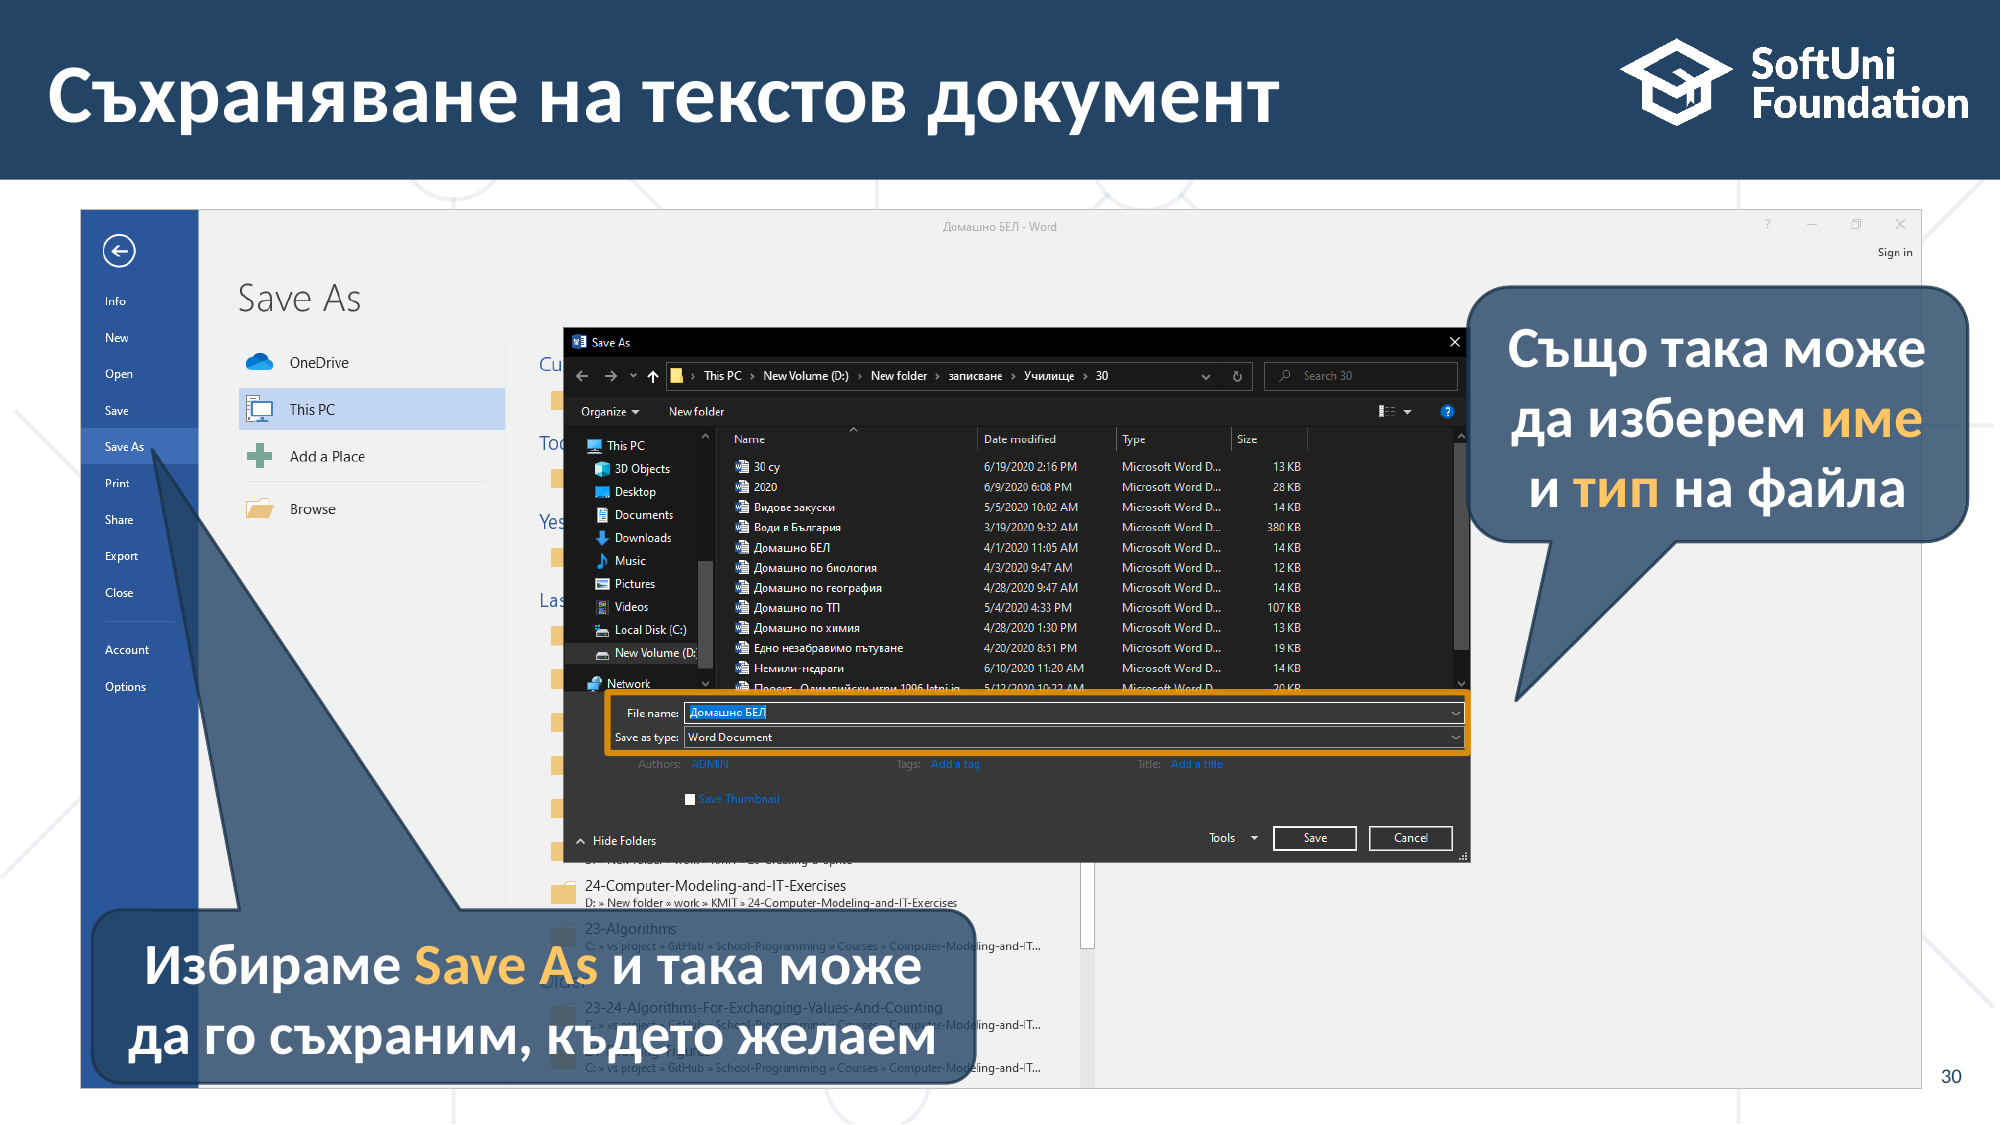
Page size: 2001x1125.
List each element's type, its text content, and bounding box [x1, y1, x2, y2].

picture [80, 209, 1922, 1089]
text_box Също така може да изберем име и тип на файла [1929, 285, 1970, 544]
title Съхраняване на текстов документ [31, 16, 1591, 162]
slide_number 30 [1897, 1049, 1968, 1101]
picture [1619, 38, 1968, 126]
